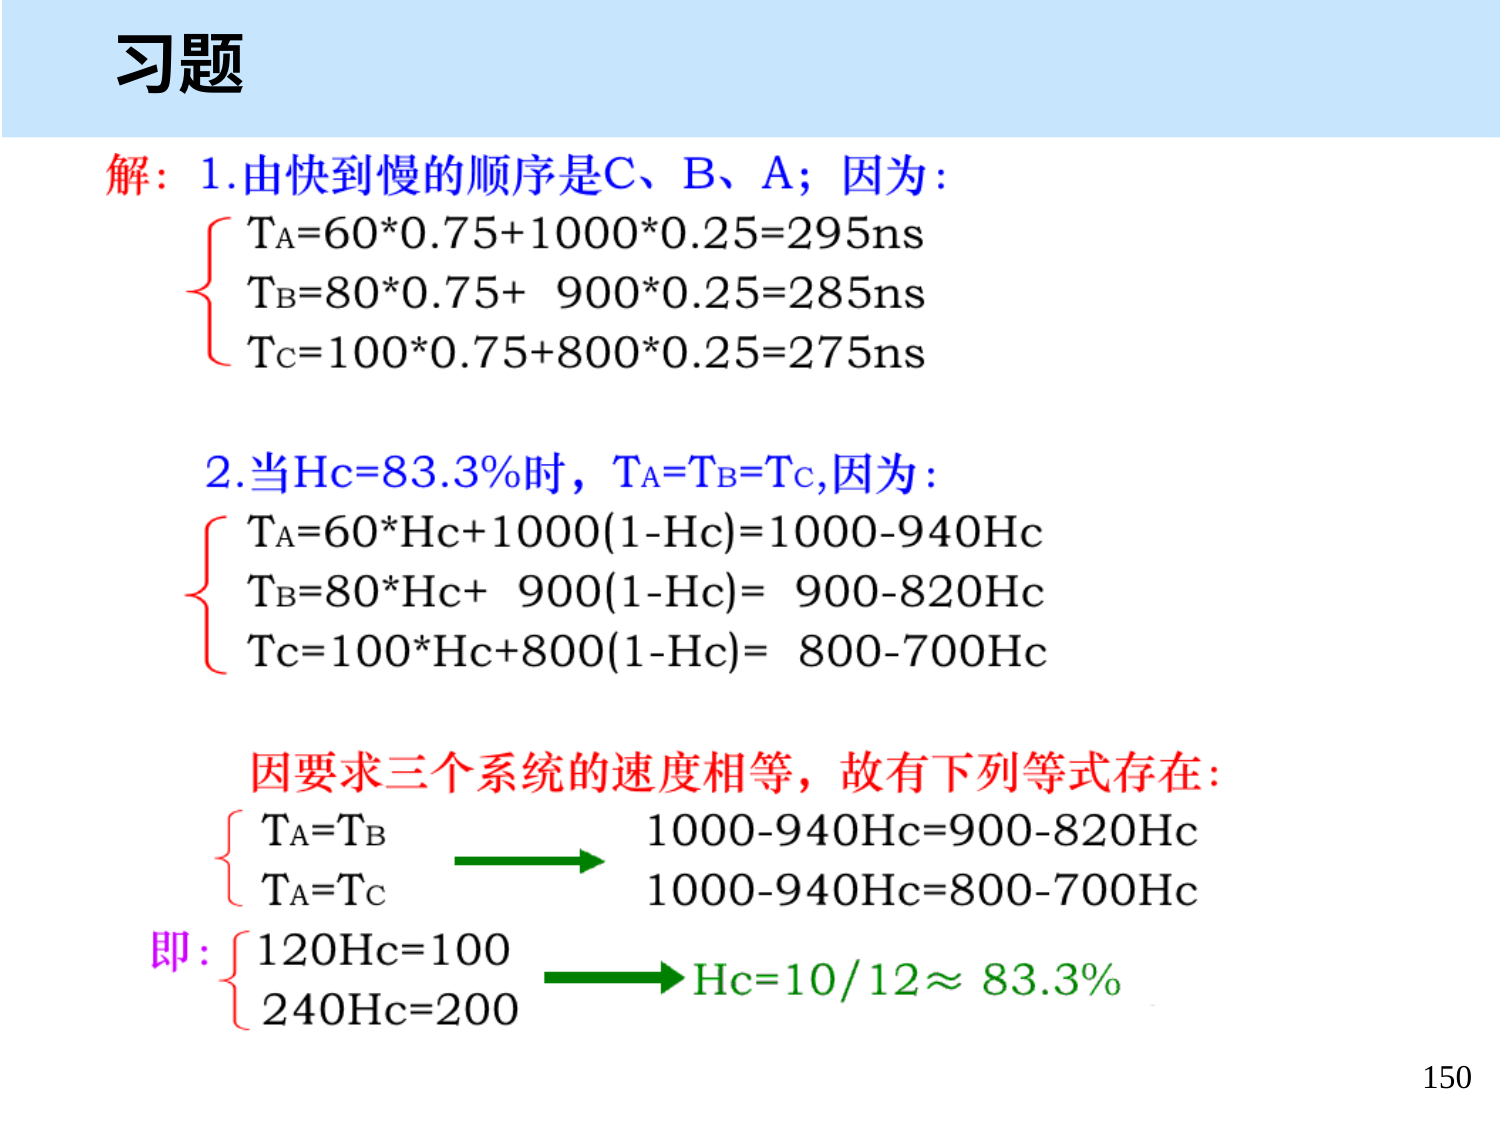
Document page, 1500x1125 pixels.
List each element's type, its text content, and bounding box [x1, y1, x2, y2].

picture [105, 153, 1240, 1046]
title 习题 [96, 11, 1385, 112]
